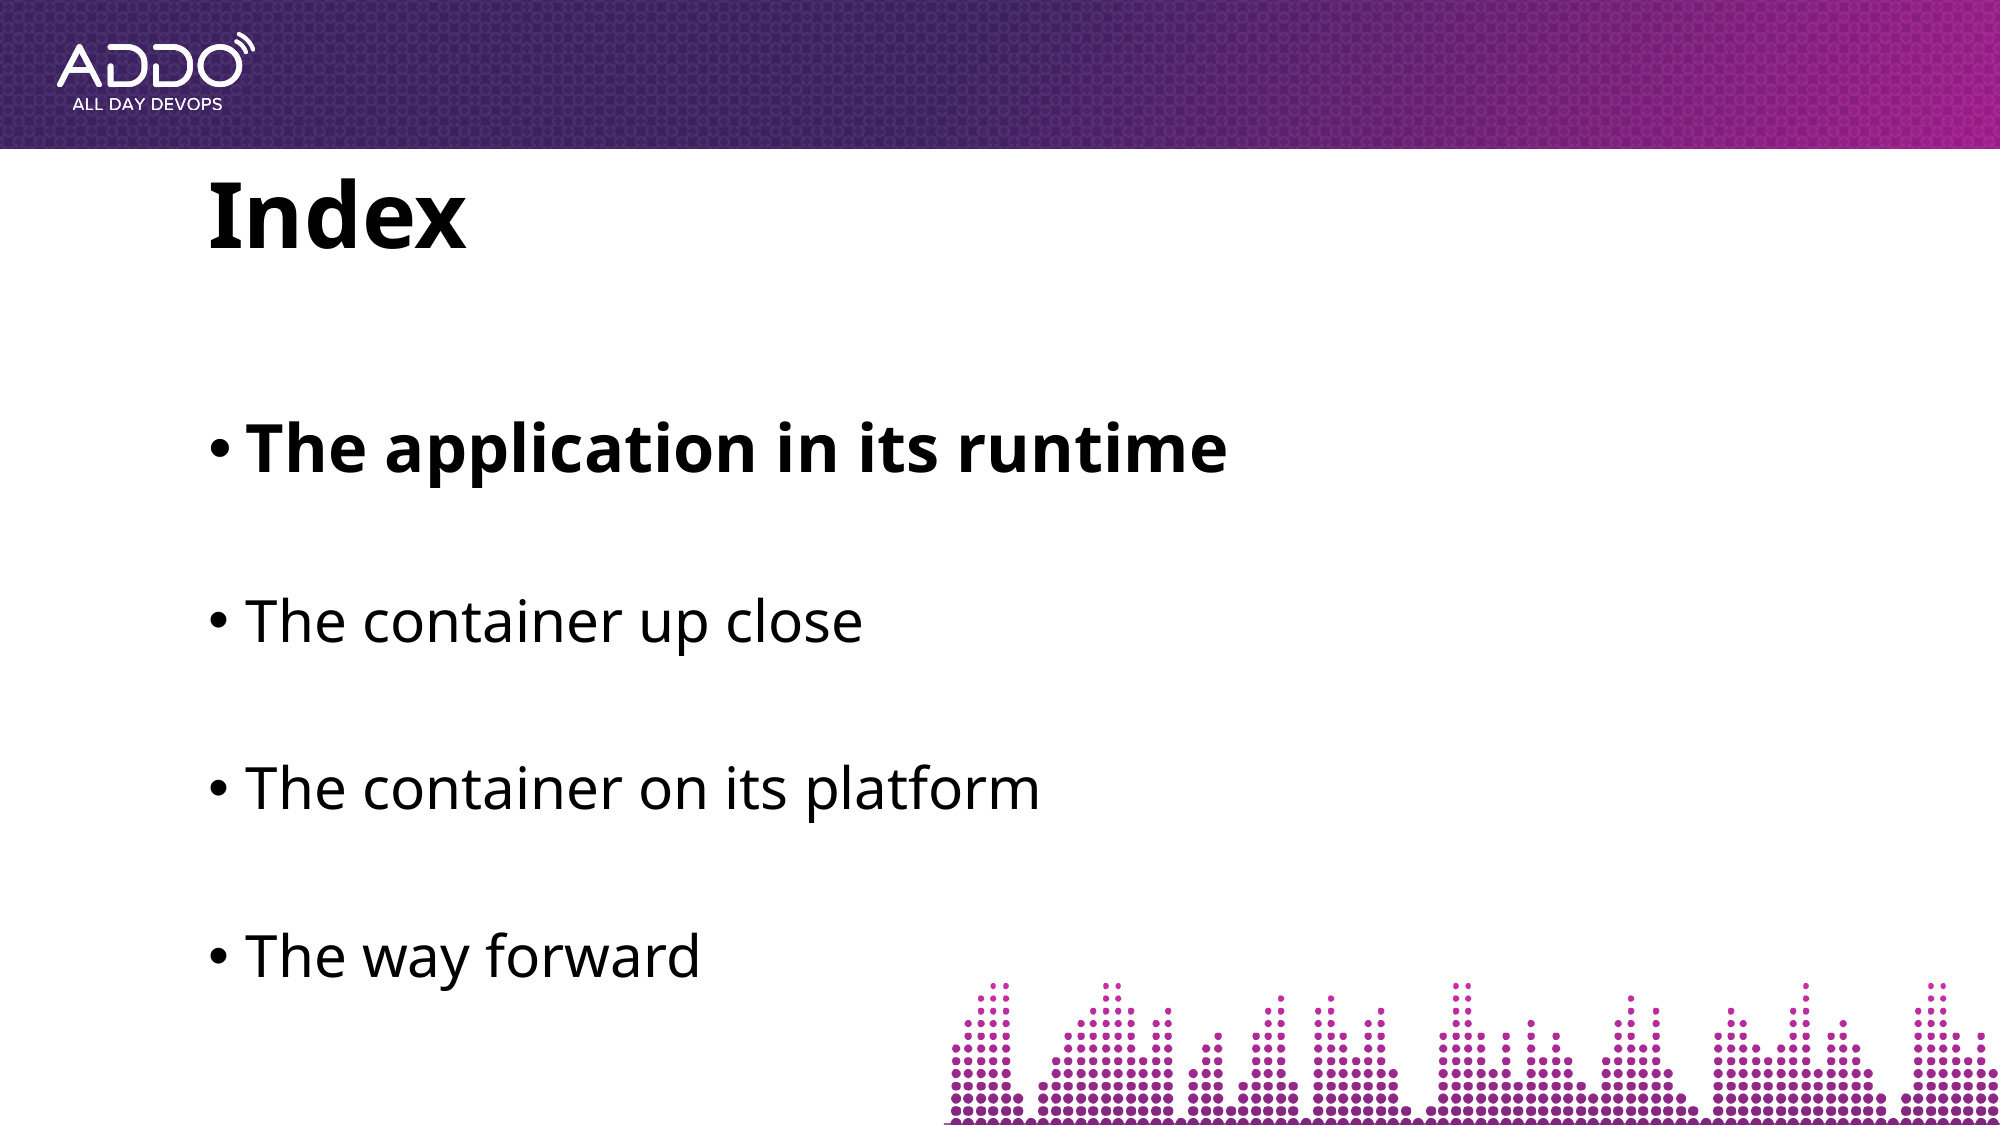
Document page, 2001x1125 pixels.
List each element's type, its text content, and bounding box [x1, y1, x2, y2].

list The application in its runtime The container up close The container on its platform The way forward [193, 407, 1551, 1044]
picture [57, 32, 255, 110]
title Index [193, 162, 1726, 346]
picture [943, 983, 2000, 1125]
